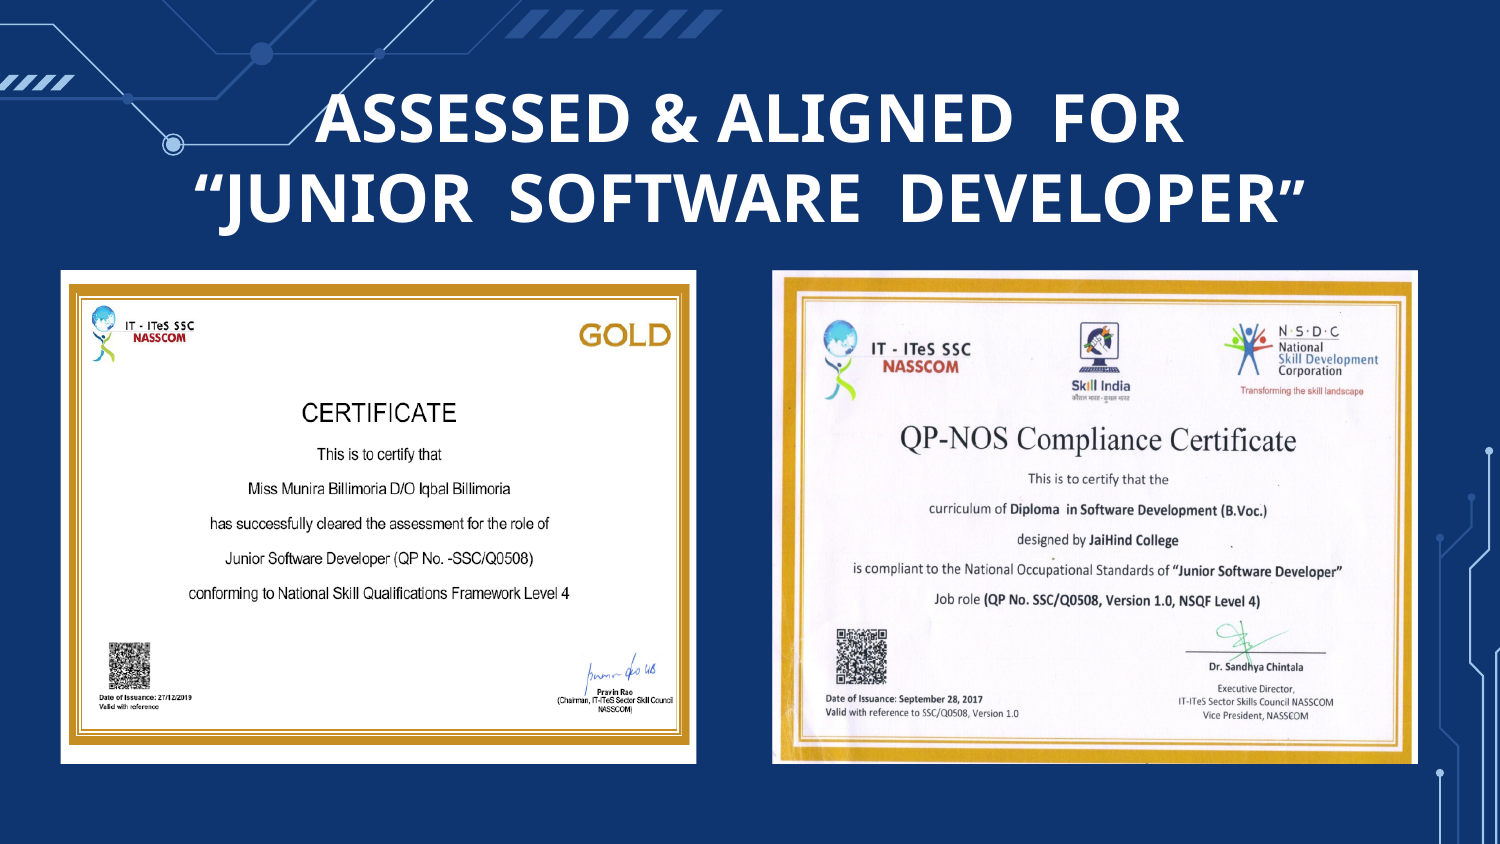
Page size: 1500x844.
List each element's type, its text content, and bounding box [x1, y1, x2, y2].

picture [773, 194, 1417, 840]
picture [60, 270, 697, 764]
title ASSESSED & ALIGNED FOR “JUNIOR SOFTWARE DEVELOPER” [118, 75, 1382, 156]
